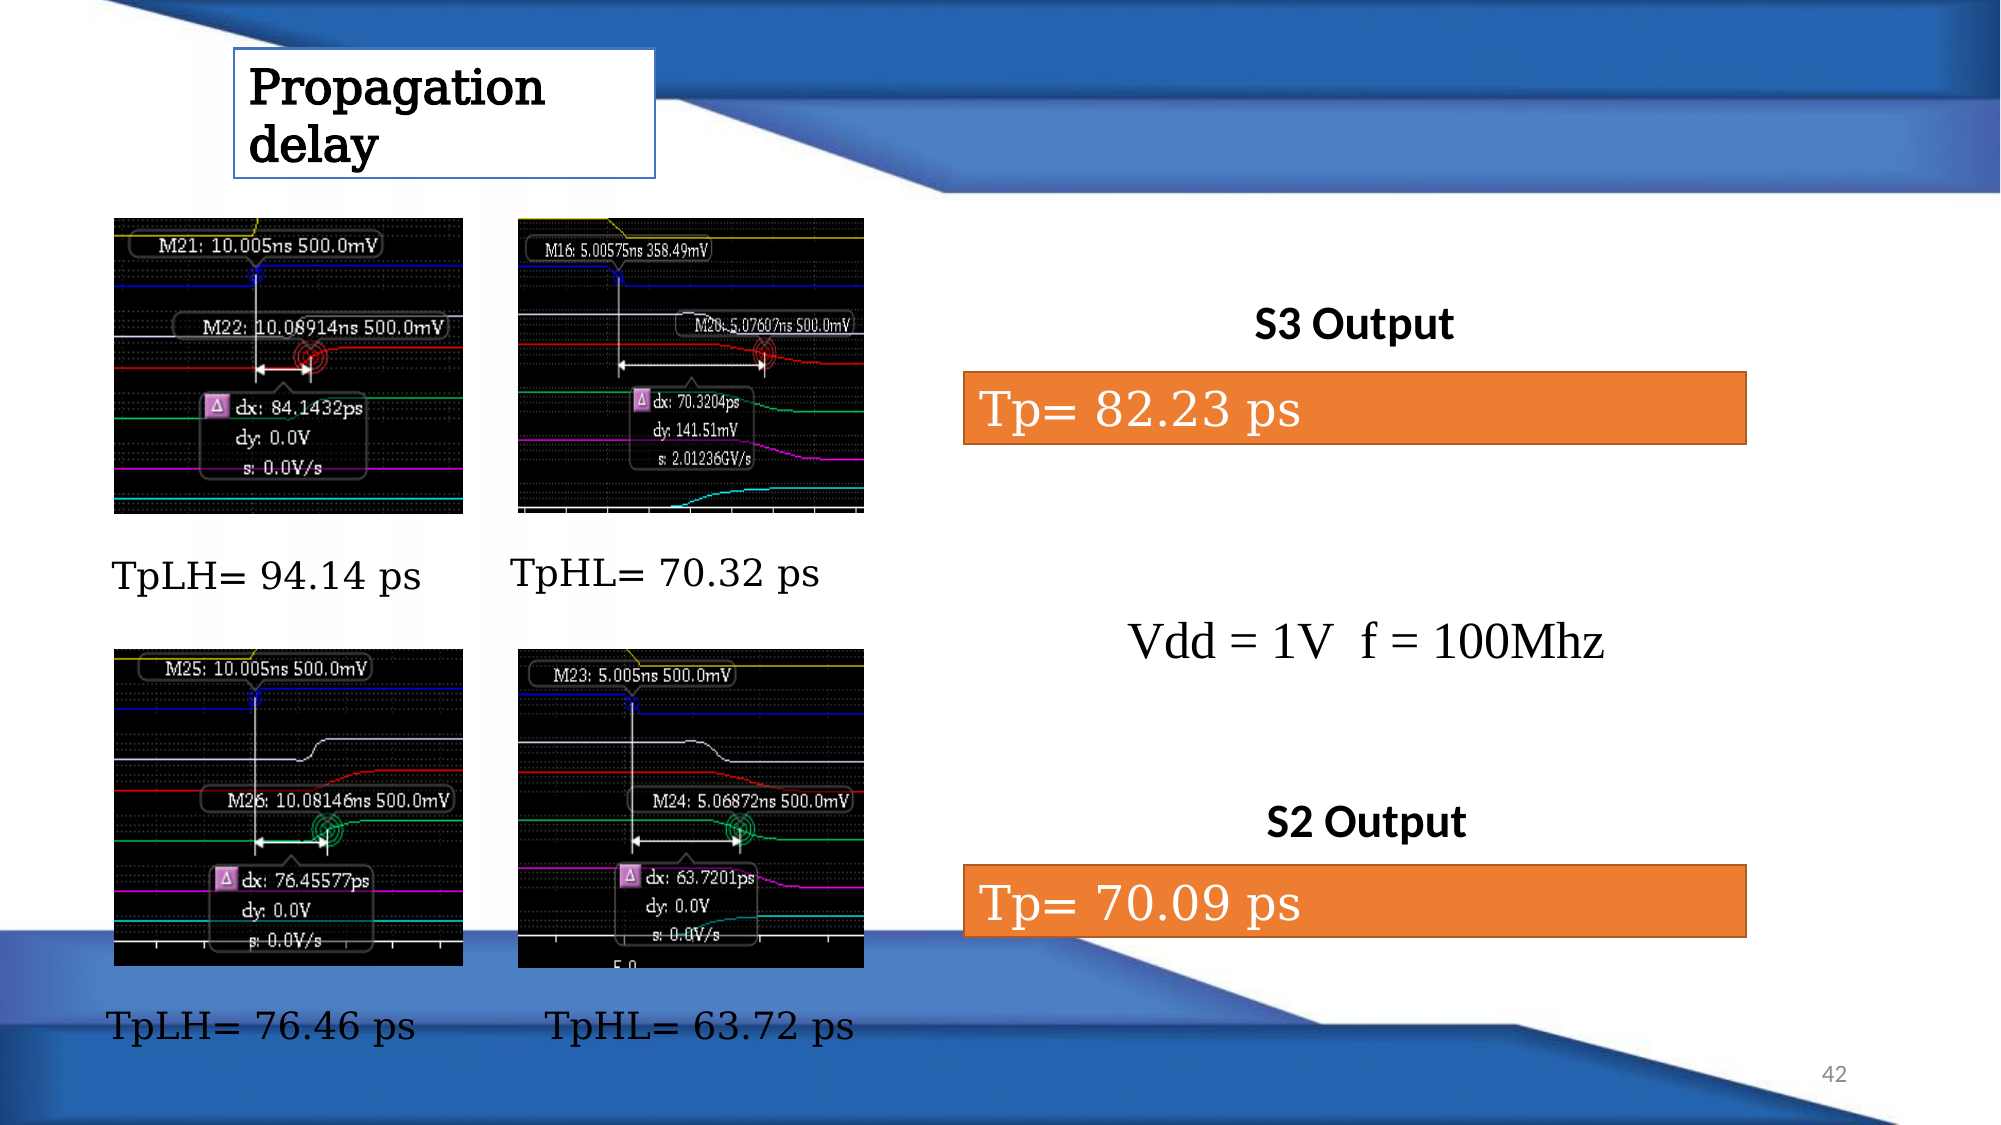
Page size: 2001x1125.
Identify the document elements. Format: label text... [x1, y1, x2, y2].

text_box TpHL= 70.32 ps [495, 541, 836, 602]
picture [0, 0, 2001, 1125]
text_box TpLH= 76.46 ps [91, 994, 432, 1055]
text_box TpHL= 63.72 ps [529, 994, 870, 1055]
text_box S2 Output [1251, 782, 1528, 855]
slide_number 42 [1412, 1042, 1863, 1103]
text_box Propagation delay [233, 47, 656, 179]
text_box TpLH= 94.14 ps [96, 544, 437, 605]
text_box S3 Output [1221, 284, 1489, 357]
text_box Vdd = 1V f = 100Mhz [1112, 599, 1635, 677]
